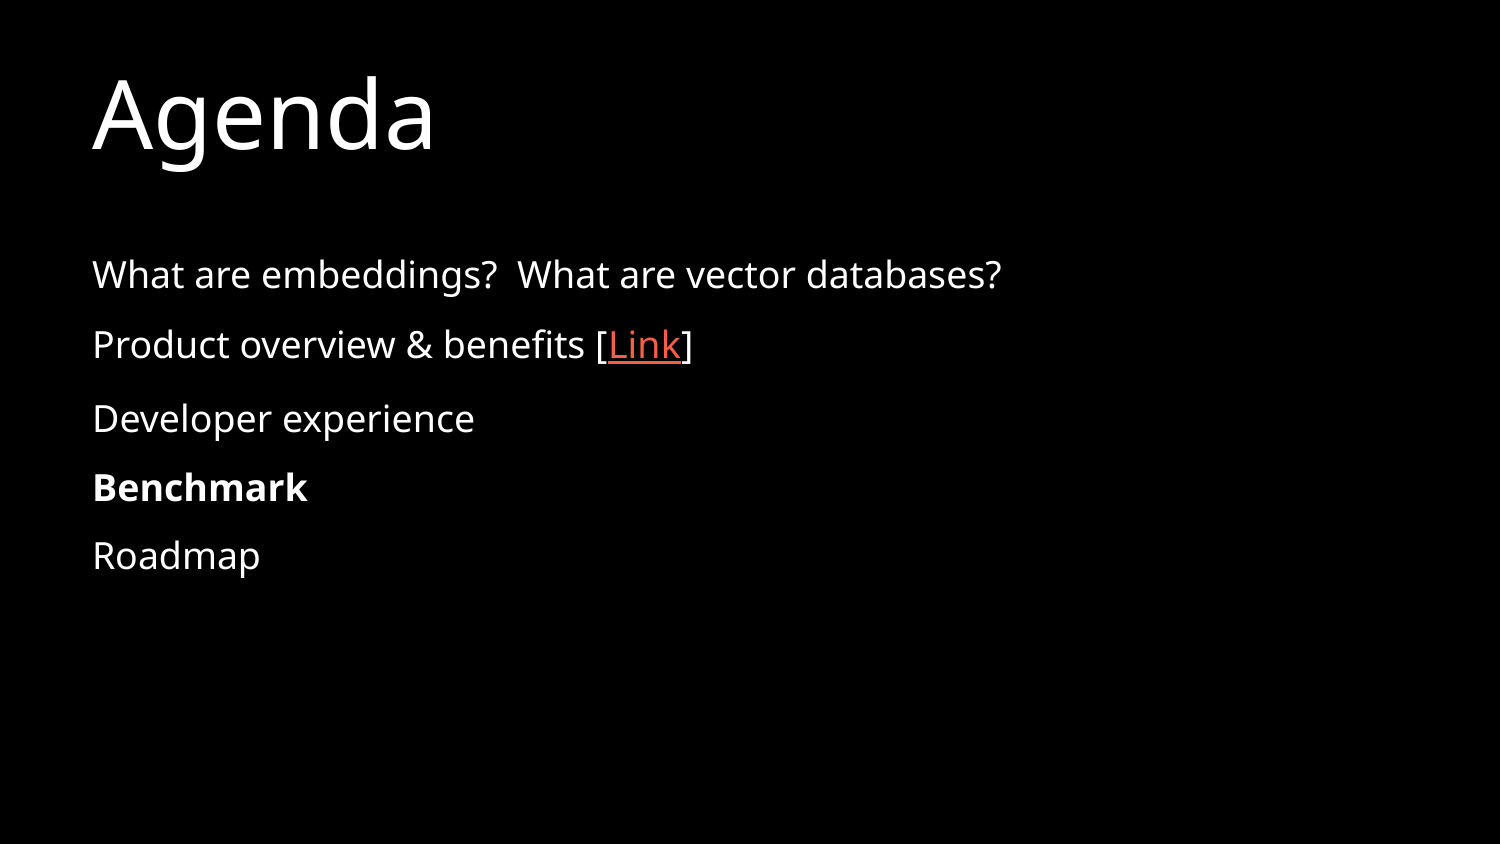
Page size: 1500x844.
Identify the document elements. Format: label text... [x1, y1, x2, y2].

title Agenda [92, 65, 1404, 172]
list What are embeddings? What are vector databases? Product overview & benefits [Link] Developer experience Benchmark Roadmap [92, 244, 1404, 756]
